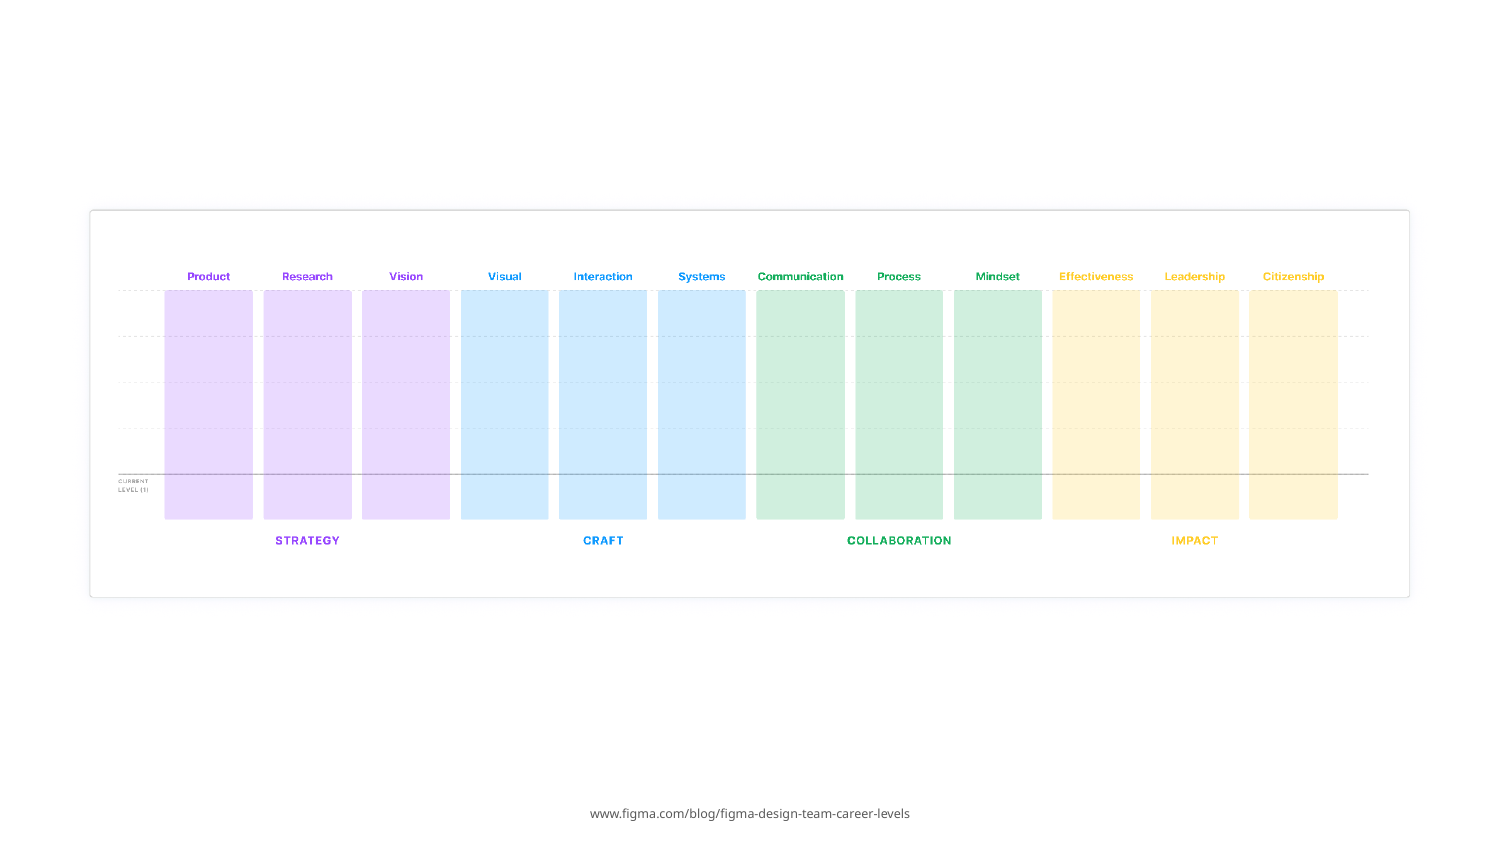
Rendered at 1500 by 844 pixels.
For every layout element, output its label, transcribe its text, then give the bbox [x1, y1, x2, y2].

text_box www.figma.com/blog/figma-design-team-career-levels [429, 798, 1071, 829]
picture [24, 145, 1476, 664]
